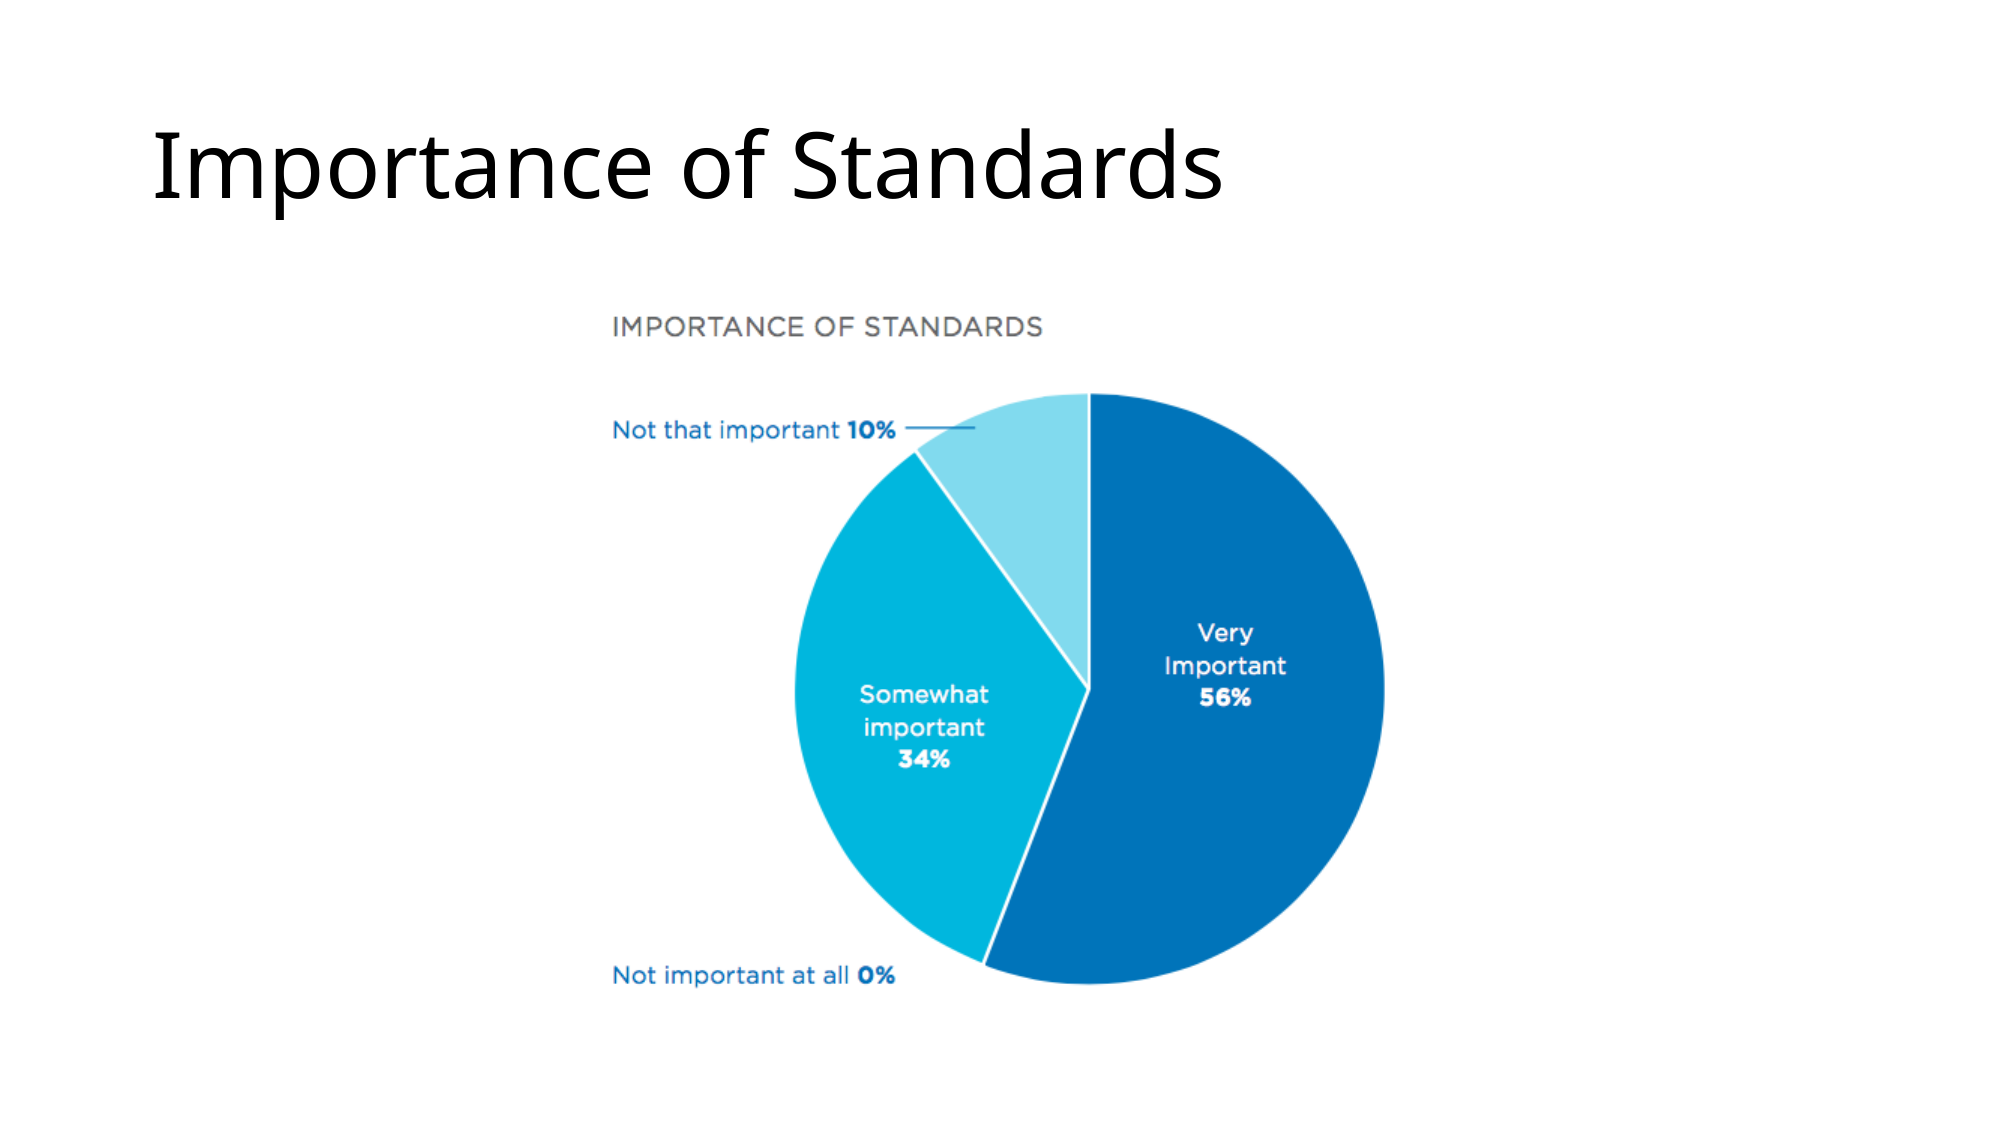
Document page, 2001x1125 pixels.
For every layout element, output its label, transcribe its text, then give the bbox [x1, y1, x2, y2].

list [594, 299, 1406, 1014]
title Importance of Standards [137, 59, 1863, 278]
